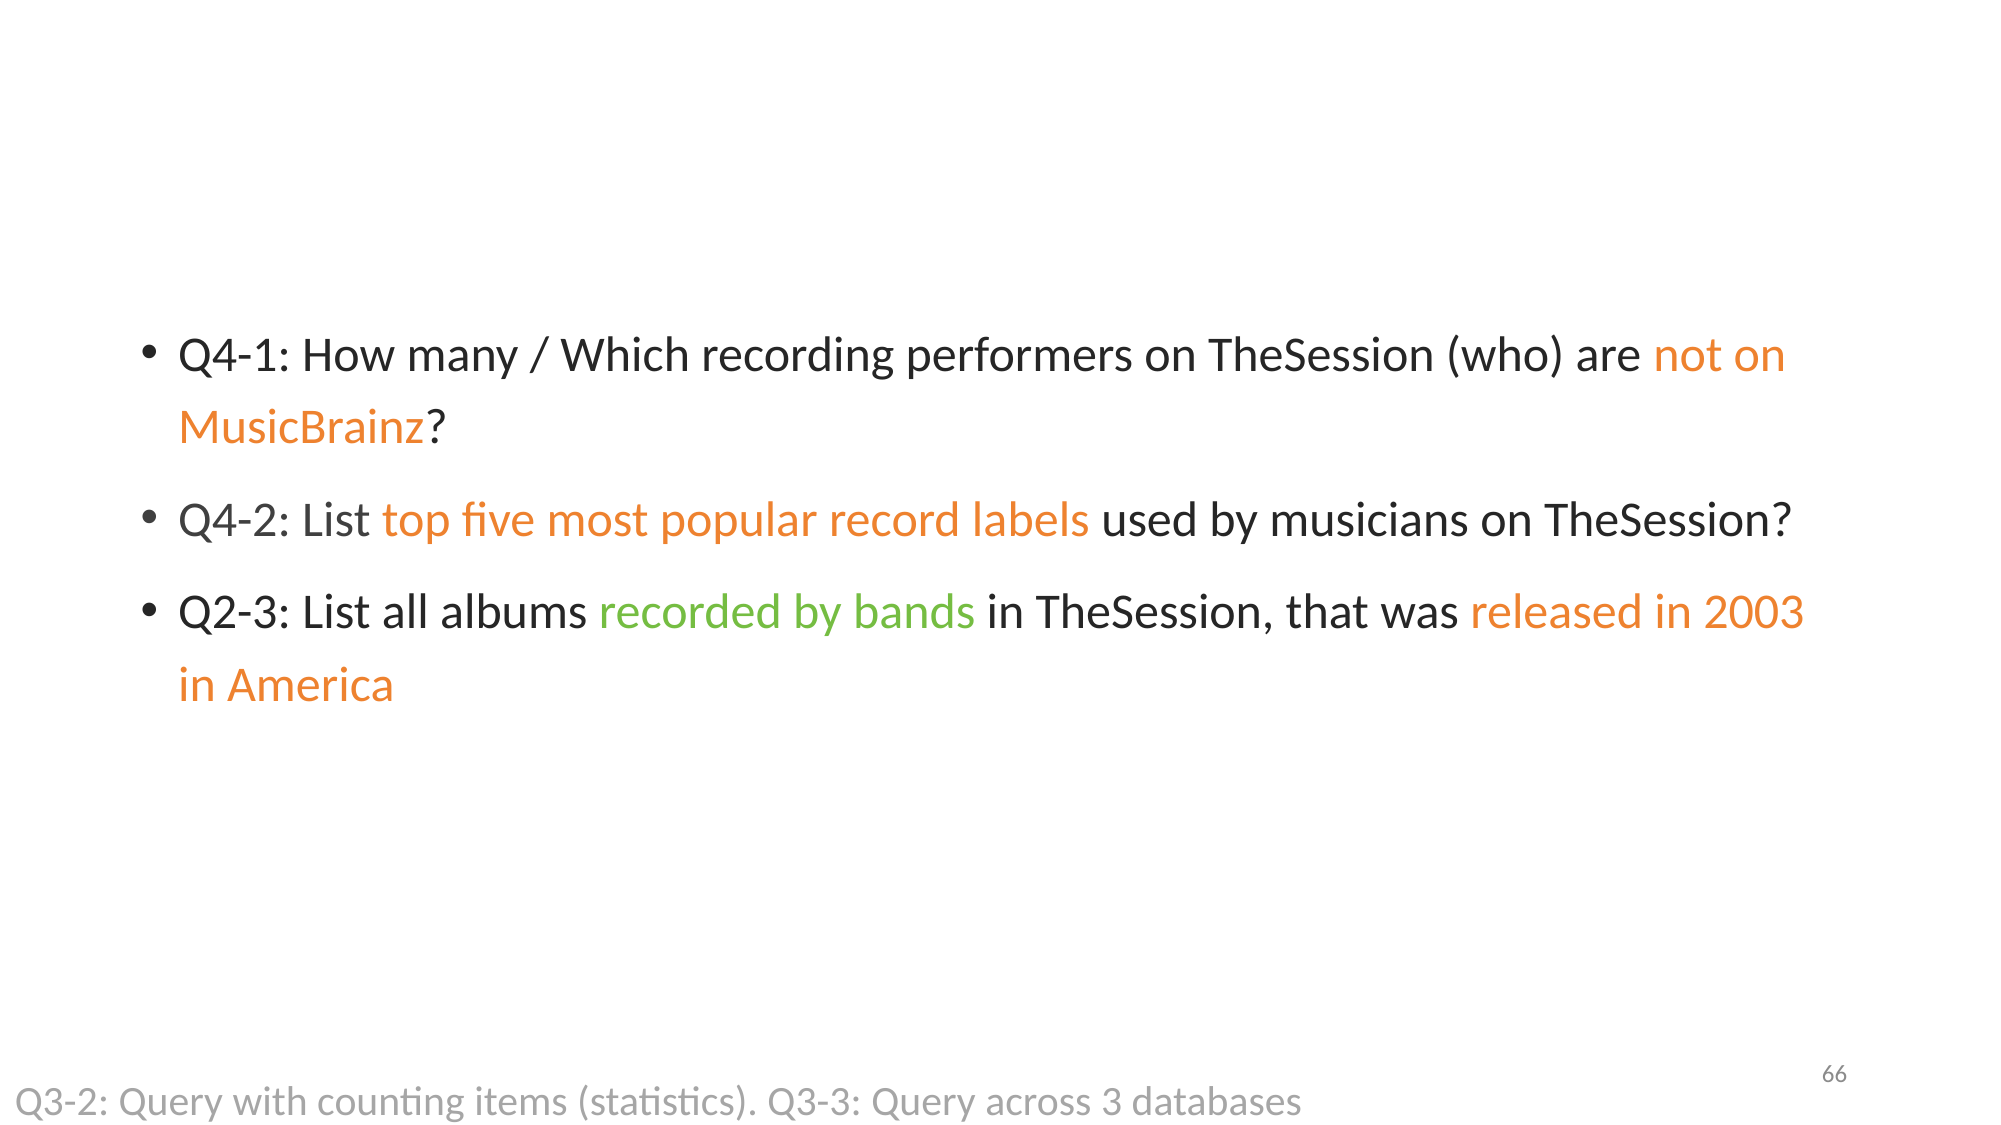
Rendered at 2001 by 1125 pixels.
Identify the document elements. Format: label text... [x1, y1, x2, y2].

slide_number 66 [1412, 1042, 1863, 1103]
text_box Q3-2: Query with counting items (statistics). Q3-3: Query across 3 databases [0, 1065, 1839, 1125]
text_box Q4-1: How many / Which recording performers on TheSession (who) are not on MusicBrainz? Q4-2: List top five most popular record labels used by musicians on TheSession? Q2-3: List all albums recorded by bands in TheSession, that was released in 2003 in America [125, 301, 1851, 790]
